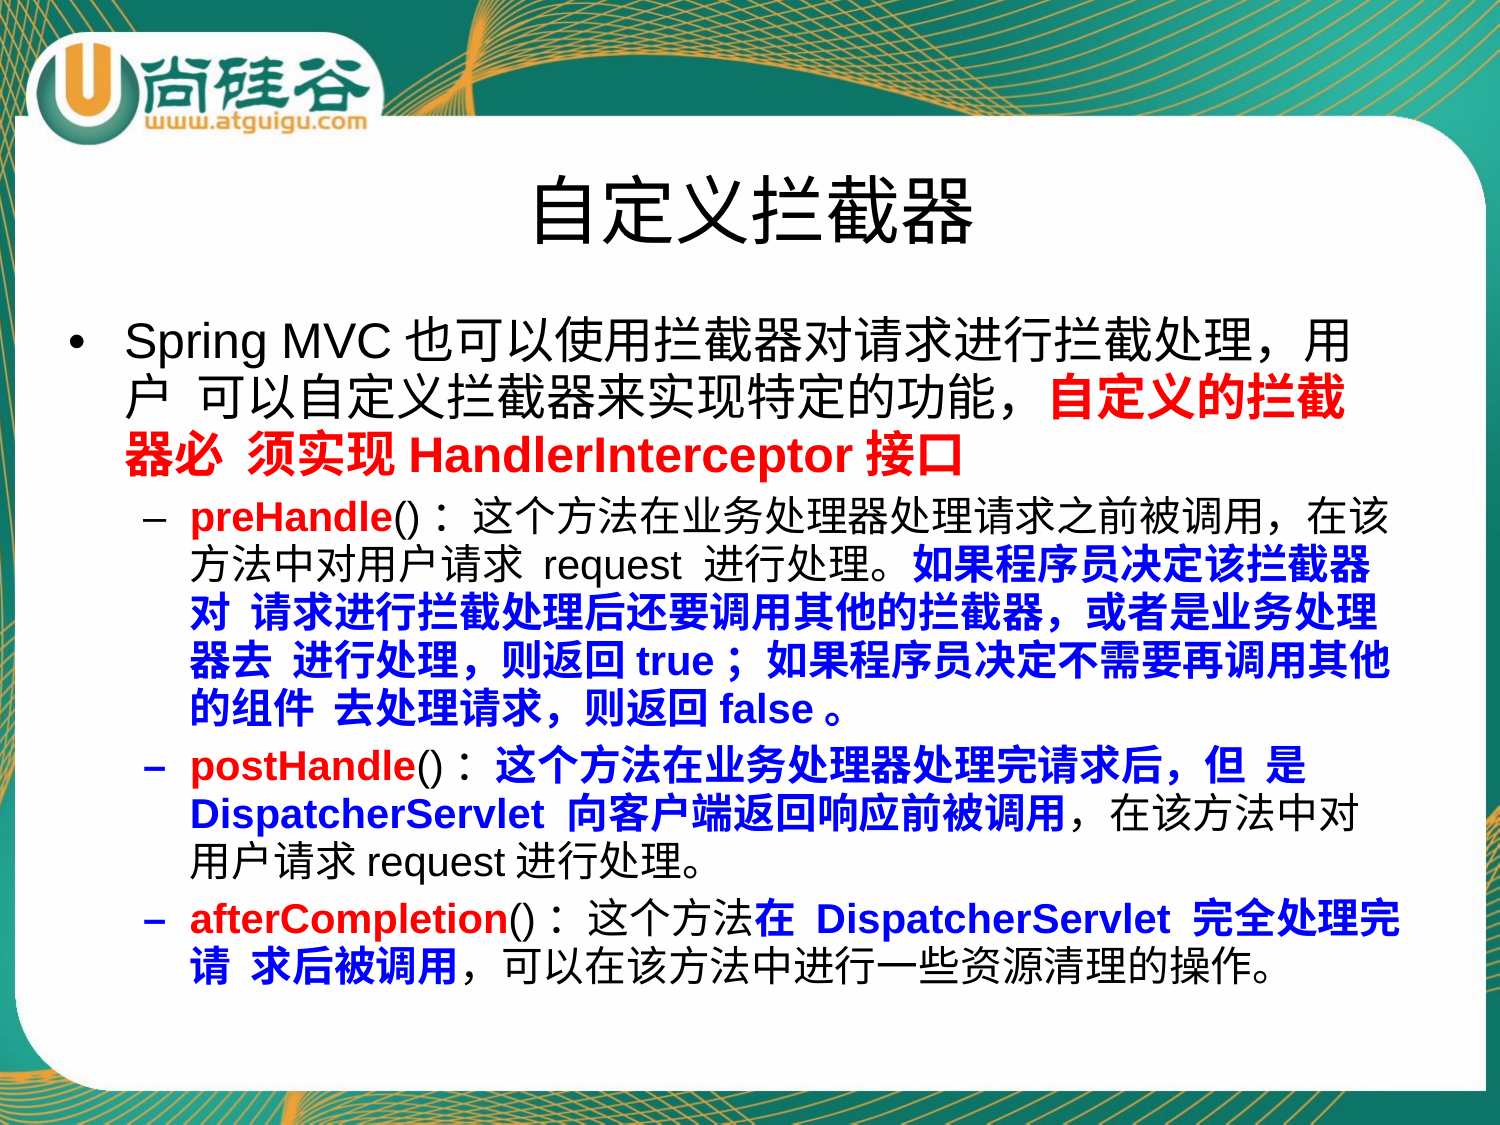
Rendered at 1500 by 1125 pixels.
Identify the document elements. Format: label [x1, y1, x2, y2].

text_box [65, 311, 1416, 990]
picture [0, 0, 1500, 1125]
title [225, 134, 1275, 311]
